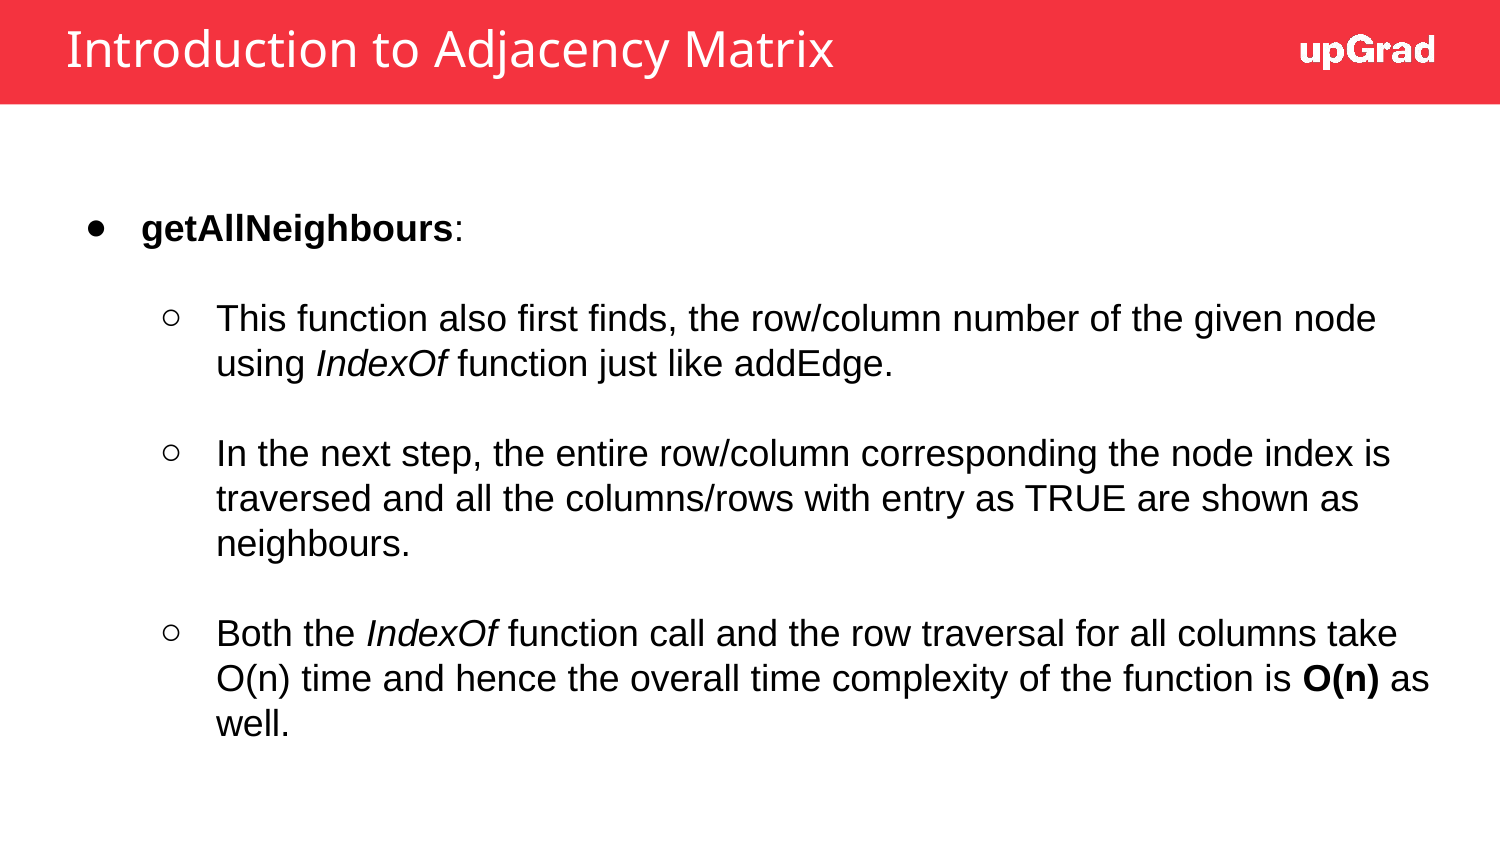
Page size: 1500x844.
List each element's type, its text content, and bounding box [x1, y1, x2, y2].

text_box [1300, 34, 1435, 70]
text_box getAllNeighbours: This function also first finds, the row/column number of the given node using IndexOf function just like addEdge. In the next step, the entire row/column corresponding the node index is traversed and all the columns/rows with entry as TRUE are shown as neighbours. Both the IndexOf function call and the row traversal for all columns take O(n) time and hence the overall time complexity of the function is O(n) as well. [51, 144, 1450, 272]
text_box Introduction to Adjacency Matrix [63, 15, 1203, 80]
text_box [0, 0, 1500, 105]
